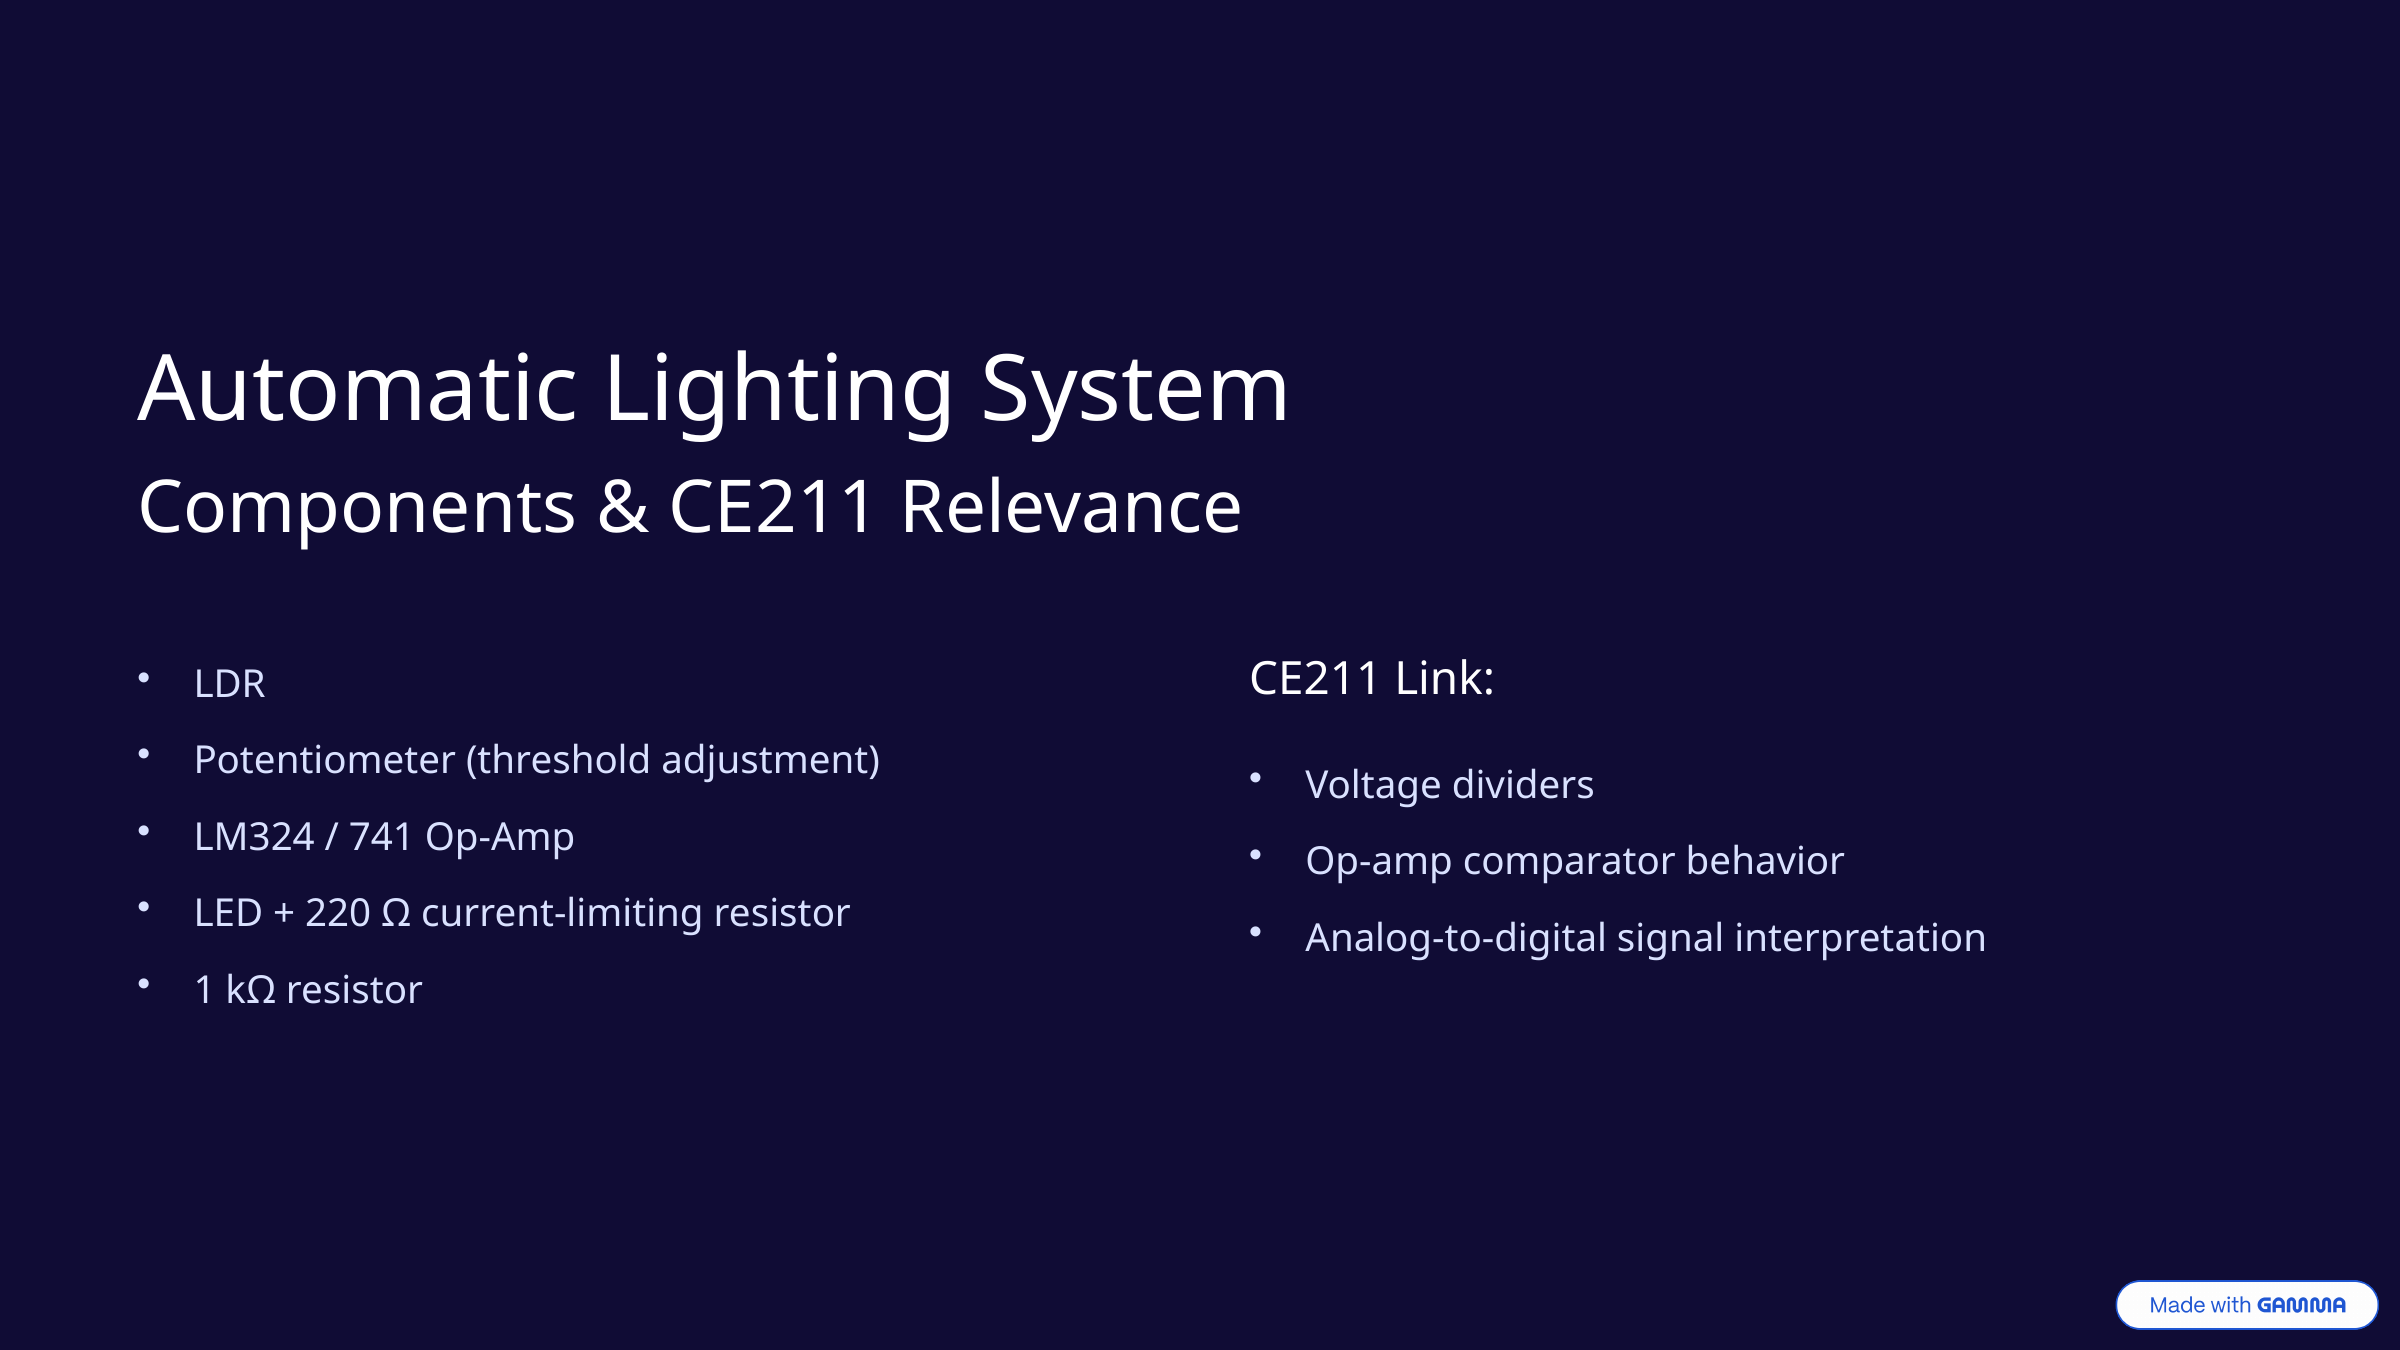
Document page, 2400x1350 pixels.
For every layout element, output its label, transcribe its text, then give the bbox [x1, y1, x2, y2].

text_box Analog-to-digital signal interpretation [1249, 896, 2264, 960]
text_box Op-amp comparator behavior [1249, 819, 2264, 883]
text_box Potentiometer (threshold adjustment) [137, 718, 1152, 782]
text_box LED + 220 Ω current-limiting resistor [137, 872, 1152, 935]
text_box Components & CE211 Relevance [137, 455, 1165, 549]
text_box CE211 Link: [1249, 646, 1712, 705]
text_box LM324 / 741 Op-Amp [137, 795, 1152, 859]
text_box 1 kΩ resistor [137, 948, 1152, 1012]
text_box Automatic Lighting System [137, 324, 1255, 441]
text_box LDR [137, 642, 1152, 706]
text_box Voltage dividers [1249, 743, 2264, 807]
picture [2106, 1271, 2389, 1339]
